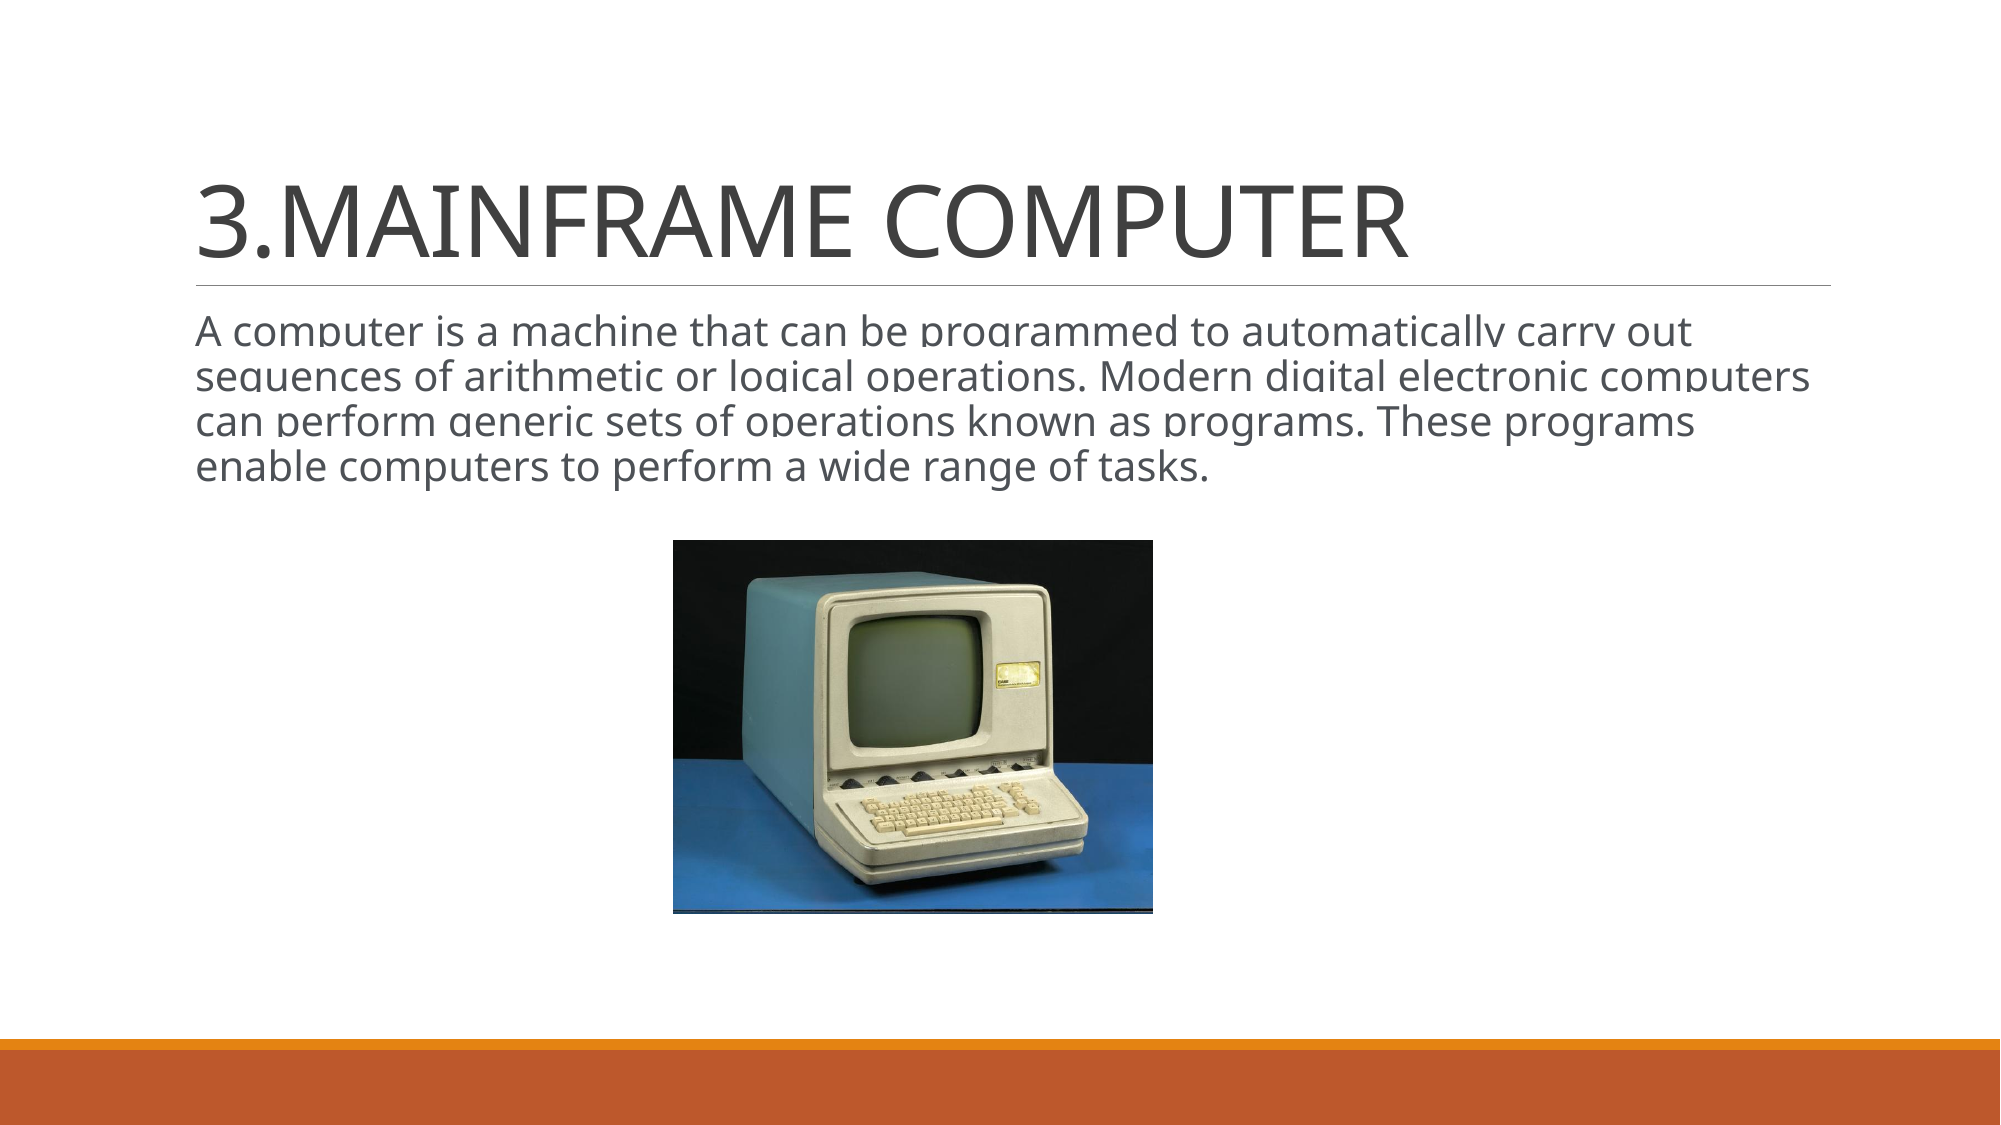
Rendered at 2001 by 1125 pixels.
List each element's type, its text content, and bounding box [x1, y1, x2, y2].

title 3.MAINFRAME COMPUTER [180, 47, 1830, 285]
list A computer is a machine that can be programmed to automatically carry out sequences of arithmetic or logical operations. Modern digital electronic computers can perform generic sets of operations known as programs. These programs enable computers to perform a wide range of tasks. [180, 302, 1830, 963]
picture [672, 540, 1154, 915]
